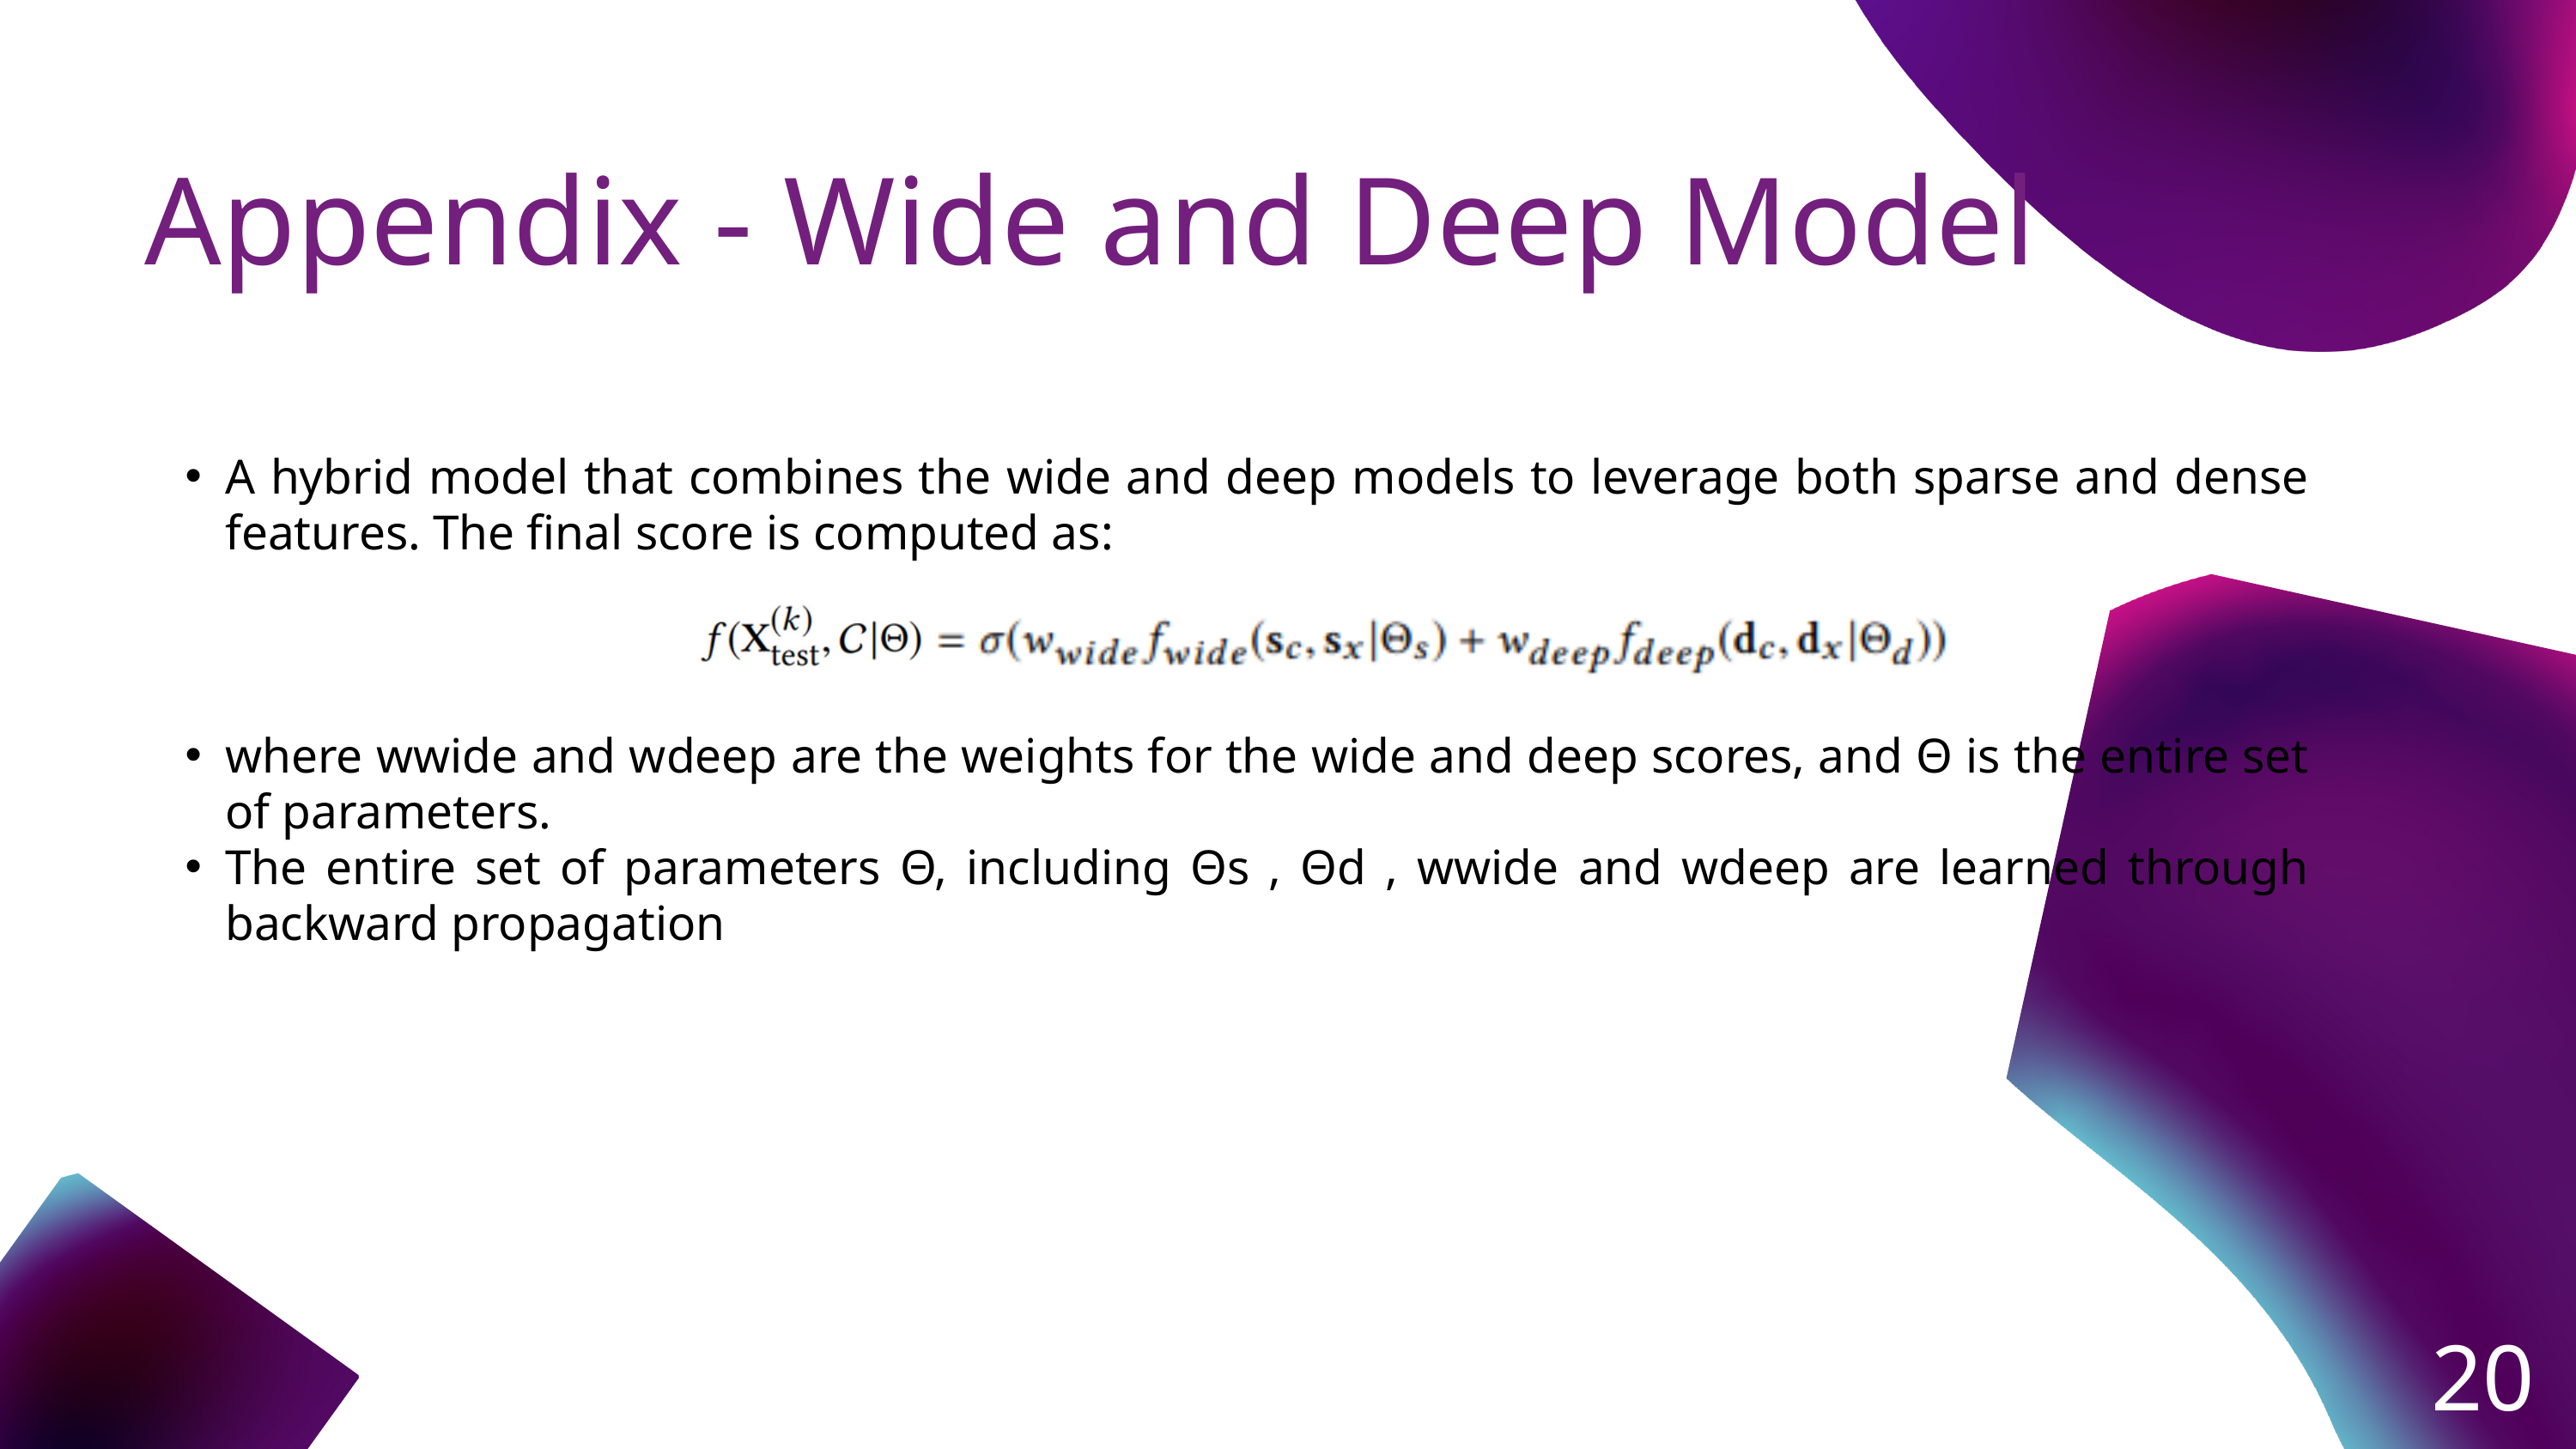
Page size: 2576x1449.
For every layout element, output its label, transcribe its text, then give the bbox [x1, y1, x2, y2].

text_box [0, 1167, 361, 1449]
text_box [1815, 0, 2576, 352]
text_box A hybrid model that combines the wide and deep models to leverage both sparse and dense features. The final score is computed as: where wwide​ and wdeep​ are the weights for the wide and deep scores, and Θ is the entire set of parameters. The entire set of parameters Θ, including Θs , Θd , wwide and wdeep are learned through backward propagation [144, 447, 2312, 1006]
text_box 20 [2431, 1322, 2555, 1429]
text_box Appendix - Wide and Deep Model [144, 146, 2063, 289]
text_box [1924, 596, 2576, 1449]
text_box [694, 591, 1981, 691]
